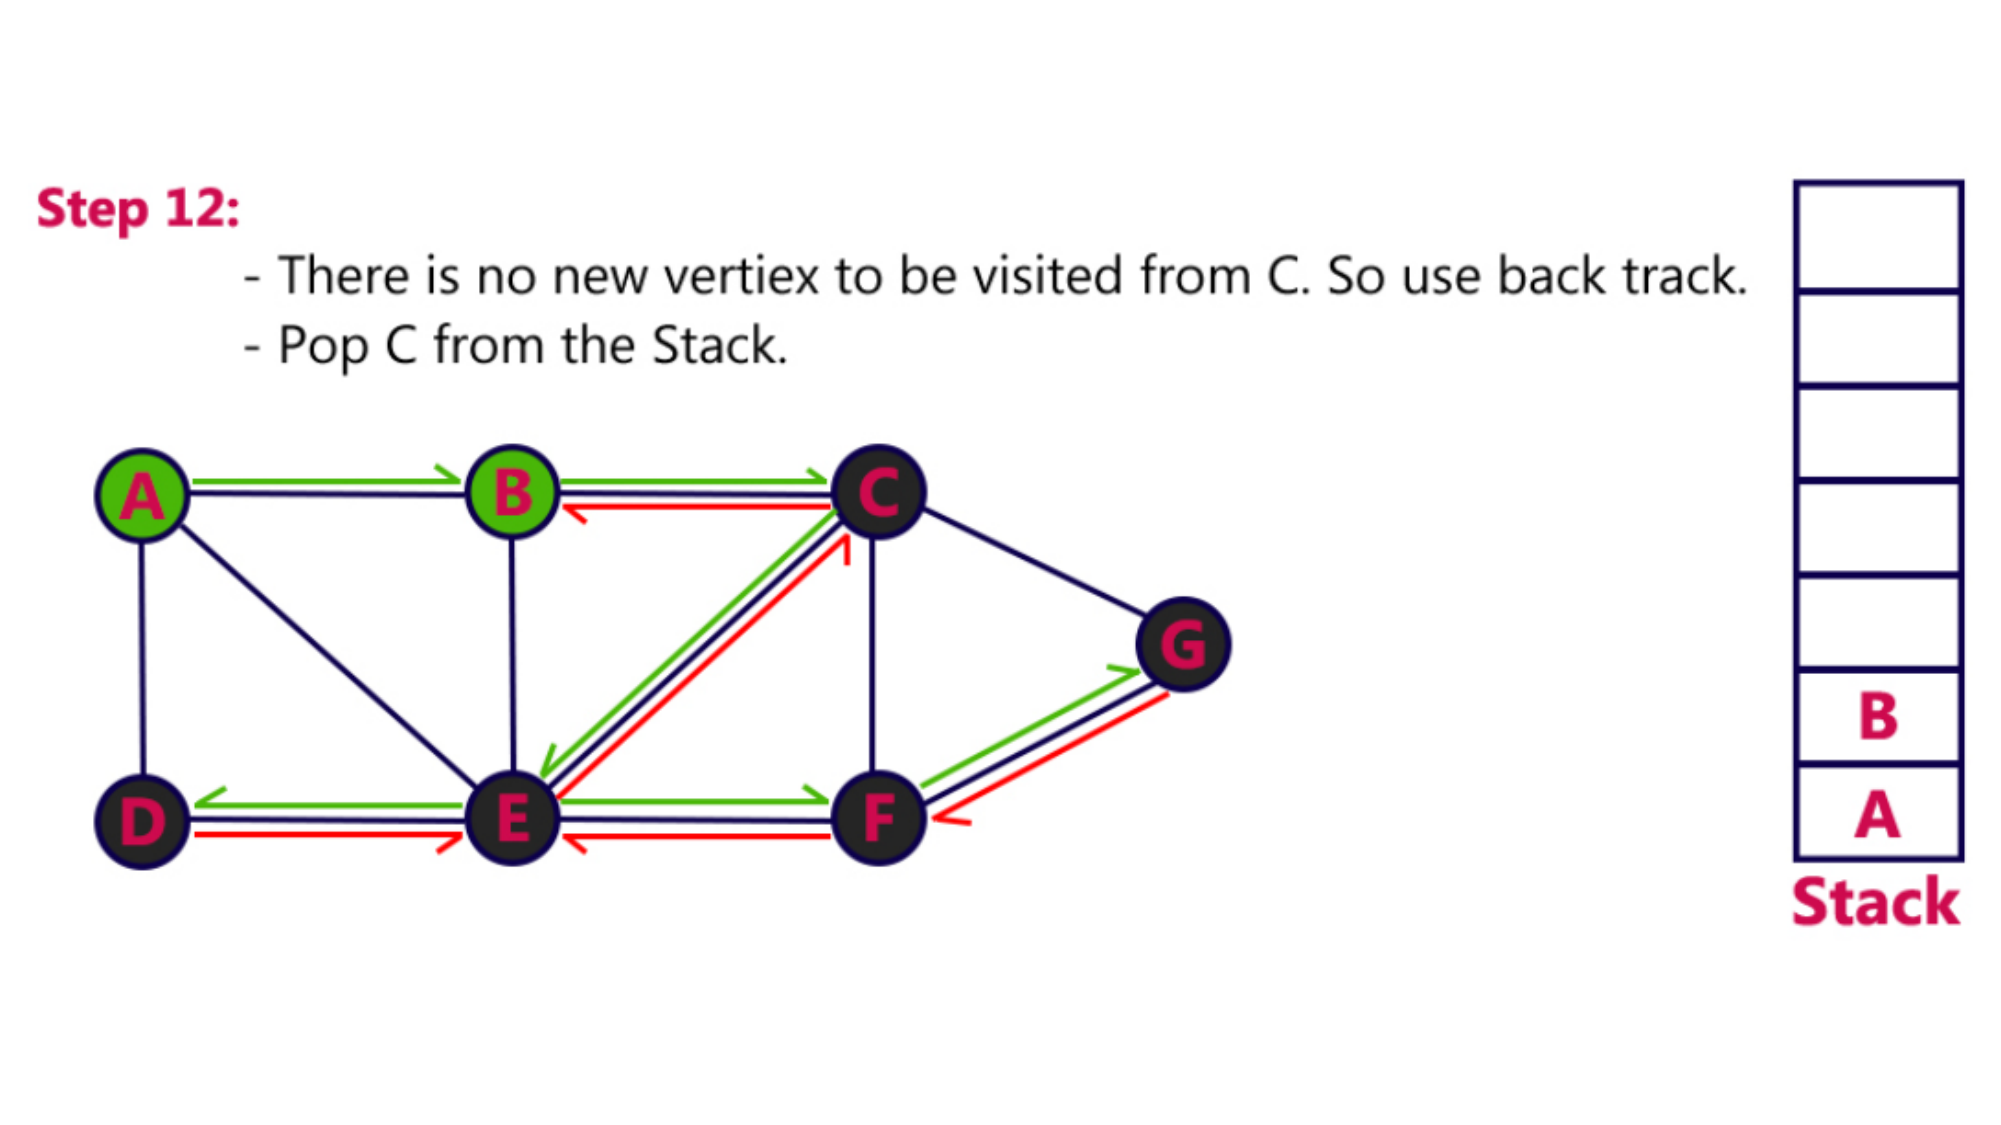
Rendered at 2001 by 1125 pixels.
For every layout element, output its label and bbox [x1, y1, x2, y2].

picture [13, 148, 1987, 948]
